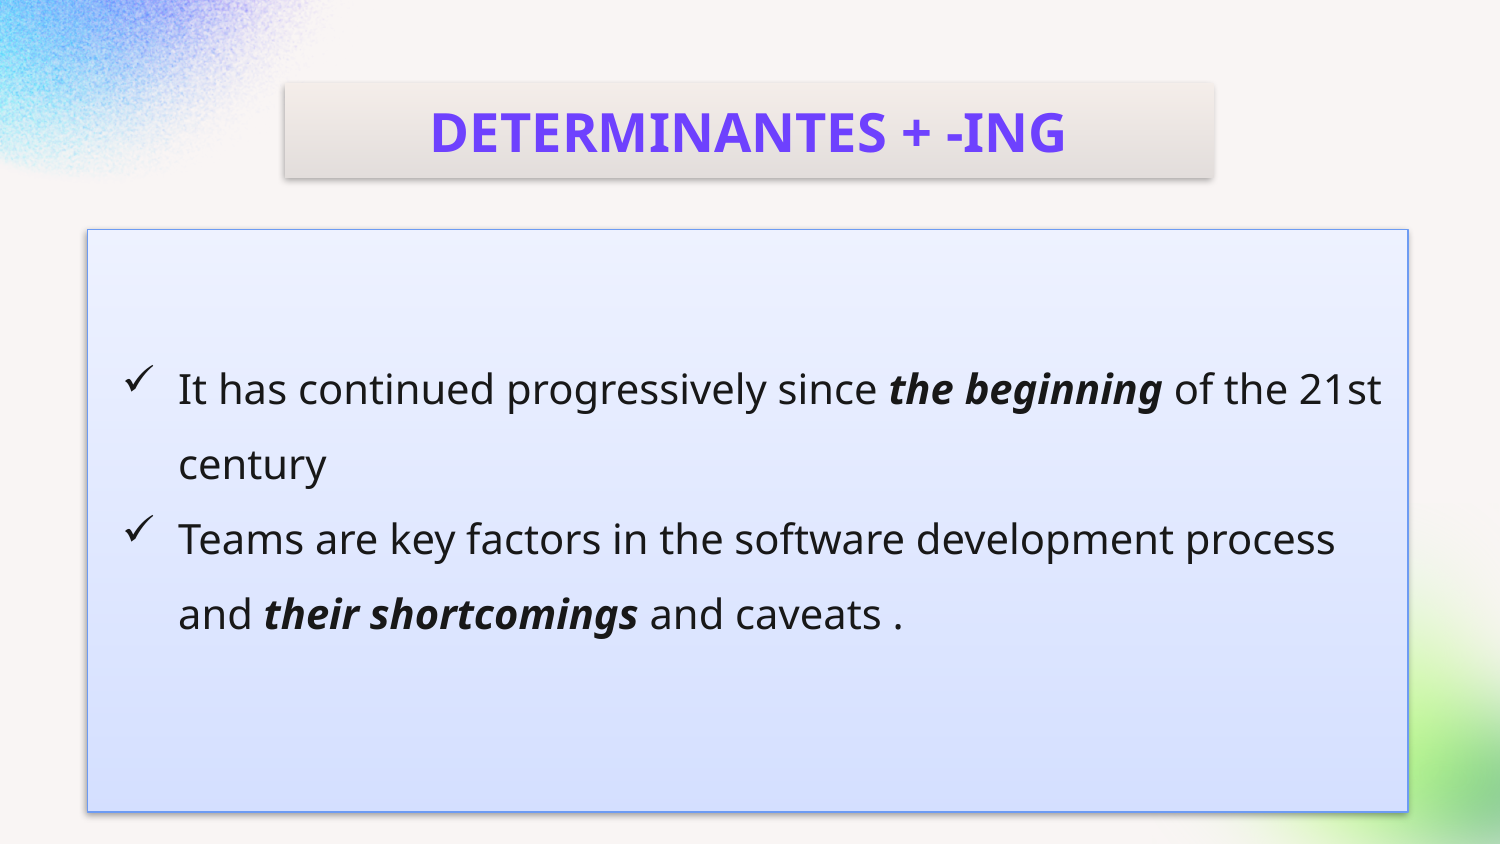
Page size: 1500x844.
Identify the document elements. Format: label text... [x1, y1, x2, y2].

title DETERMINANTES + -ING [433, 83, 1214, 178]
text_box [87, 229, 1409, 813]
picture [0, 0, 429, 200]
picture [1151, 503, 1500, 844]
subtitle It has continued progressively since the beginning of the 21st century Teams are key factors in the software development process and their shortcomings and caveats . [83, 322, 1408, 719]
